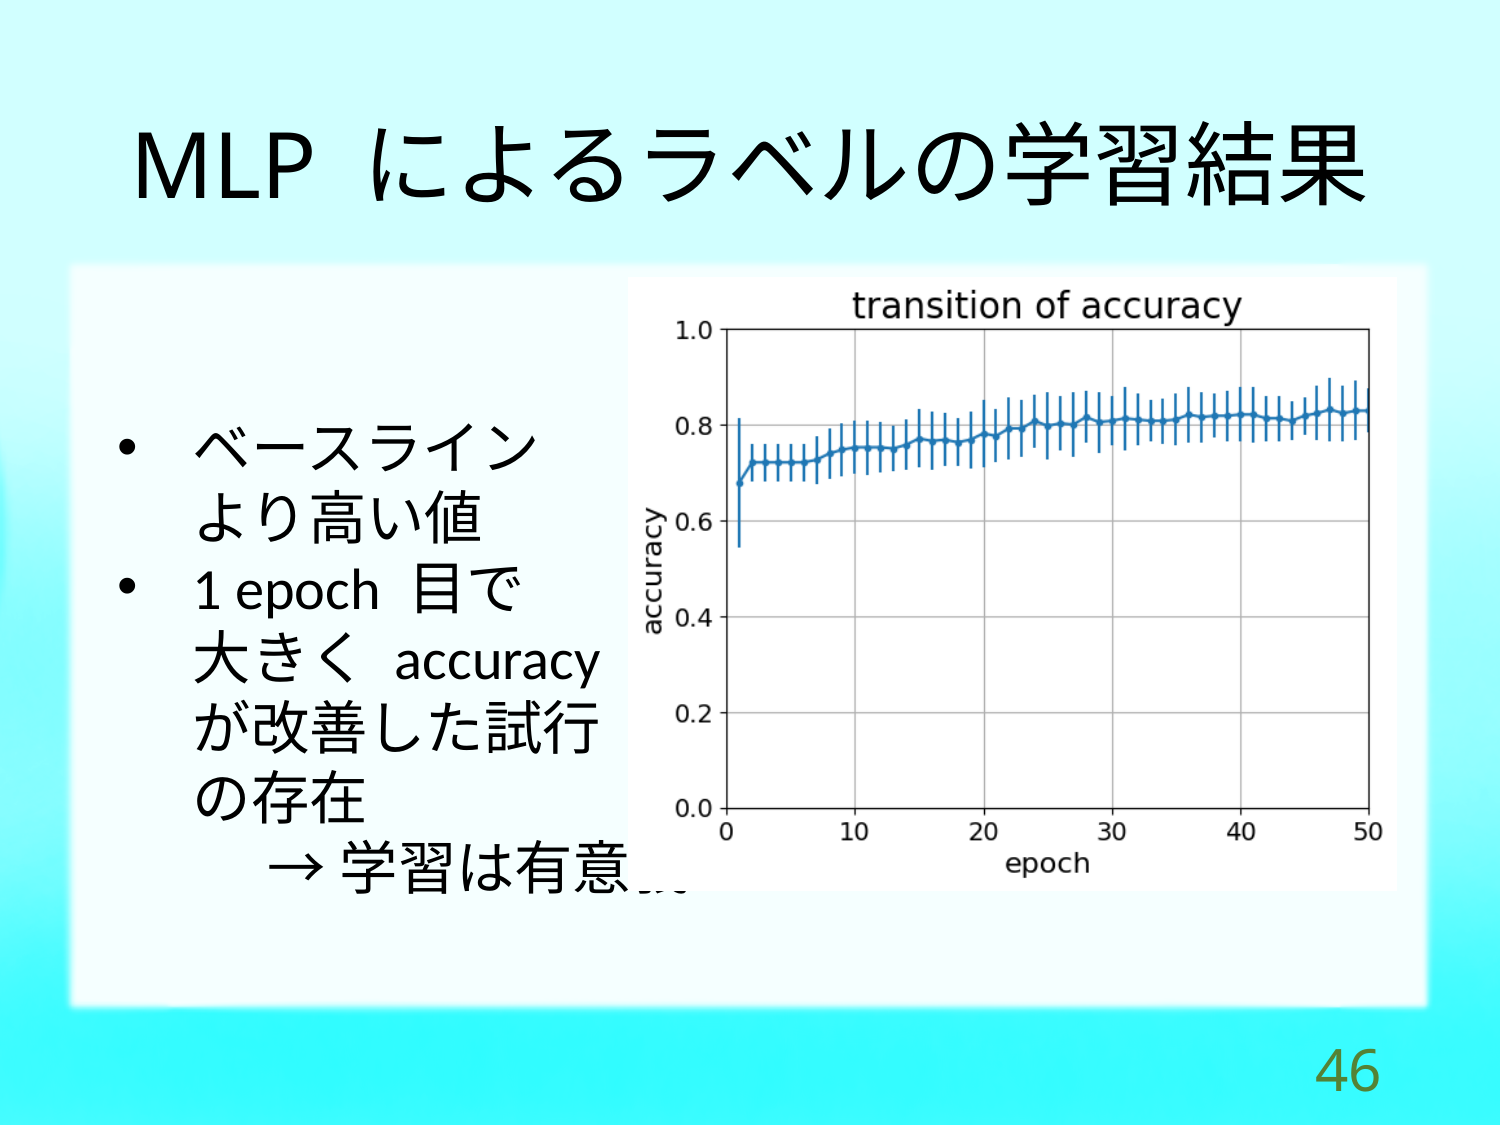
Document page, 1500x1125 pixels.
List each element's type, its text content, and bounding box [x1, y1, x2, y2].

slide_number 45 [1242, 1042, 1397, 1103]
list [628, 277, 1397, 891]
title MLP によるラベルの学習結果 [103, 59, 1397, 278]
text_box ベースライン より高い値 1 epoch 目で 大きく accuracy が改善した試行 の存在 →学習は有意義 [103, 333, 1177, 909]
picture [0, 0, 1500, 1125]
